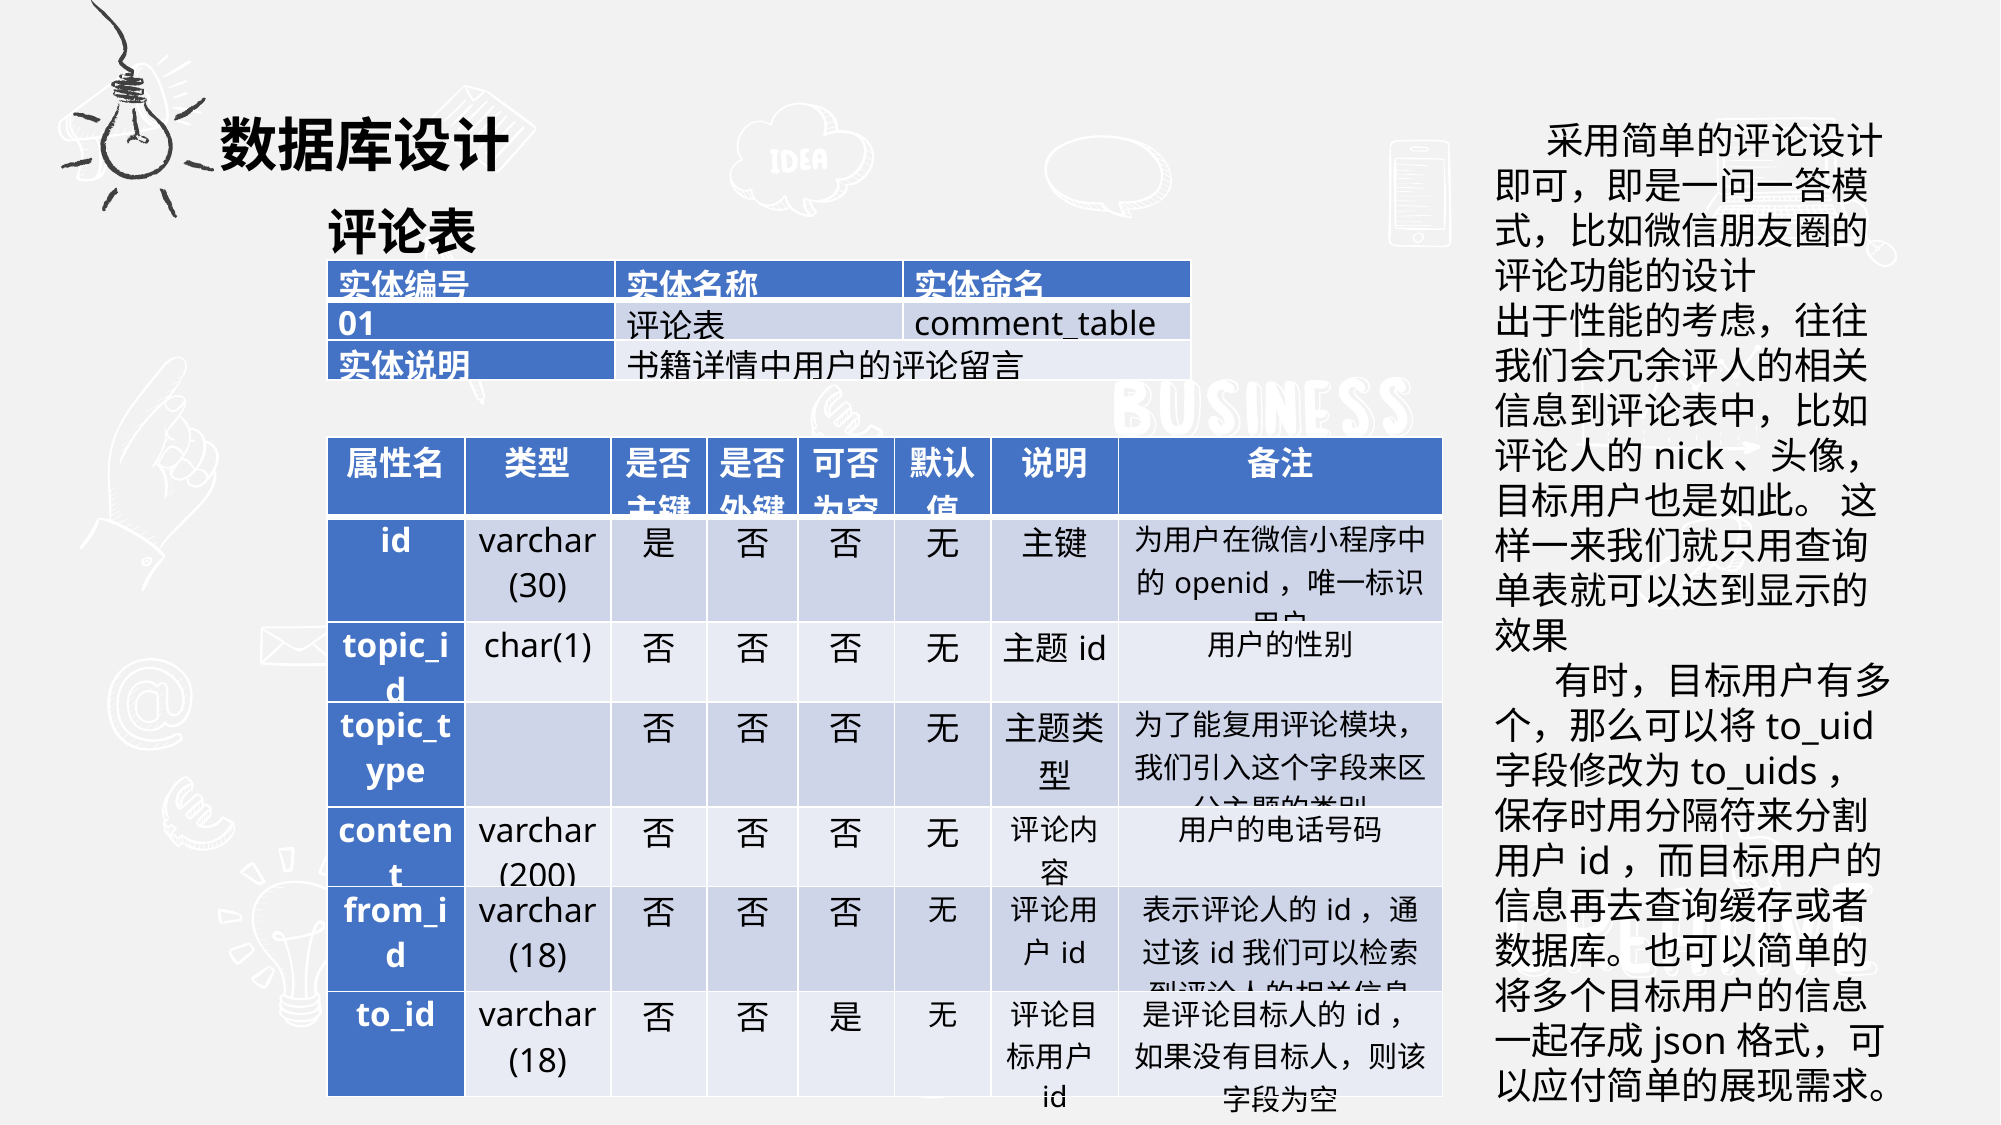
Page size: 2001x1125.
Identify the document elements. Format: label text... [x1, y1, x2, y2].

table_header 实体名称 [616, 261, 902, 297]
table_cell 否 [612, 703, 706, 806]
table_cell 评论用户id [992, 887, 1118, 991]
table_cell varchar(18) [466, 992, 610, 1096]
table_cell 否 [799, 887, 894, 991]
table_cell char(1) [466, 623, 610, 701]
table_header 可否为空 [799, 438, 894, 514]
table_cell 是 [612, 520, 706, 621]
table_cell 实体说明 [328, 341, 614, 379]
table_cell 否 [612, 808, 706, 886]
table_cell 评论目标用户id [992, 992, 1118, 1096]
table_cell 用户的性别 [1119, 623, 1442, 701]
table_header 类型 [466, 438, 610, 514]
table_cell 是 [799, 992, 894, 1096]
table_cell 表示评论人的id，通过该id我们可以检索到评论人的相关信息 [1119, 887, 1442, 991]
table_header 实体编号 [328, 261, 614, 297]
table_cell comment_table [904, 303, 1190, 339]
table_cell 否 [708, 703, 797, 806]
table_header 默认值 [895, 438, 990, 514]
table_cell to_id [328, 992, 464, 1096]
table_cell id [328, 520, 464, 621]
table_cell 01 [328, 303, 614, 339]
table_cell 否 [799, 623, 894, 701]
table_cell 否 [708, 887, 797, 991]
text_box 采用简单的评论设计即可，即是一问一答模式，比如微信朋友圈的评论功能的设计 出于性能的考虑，往往我们会冗余评人的相关信息到评论表中，比如评论人的nick、头像，目标用户也是如此。 这样一来我们就只用查询单表就可以达到显示的效果 有时，目标用户有多个，那么可以将to_uid字段修改为to_uids，保存时用分隔符来分割用户id，而目标用户的信息再去查询缓存或者数据库。也可以简单的将多个目标用户的信息一起存成json格式，可以应付简单的展现需求。 [1479, 64, 1916, 1115]
table_cell content [328, 808, 464, 886]
table_cell 为了能复用评论模块，我们引入这个字段来区分主题的类别 [1119, 703, 1442, 806]
table_cell 否 [612, 623, 706, 701]
table_cell 否 [708, 623, 797, 701]
table_cell 否 [799, 703, 894, 806]
text_box 数据库设计 [204, 100, 534, 186]
table_cell 为用户在微信小程序中的openid，唯一标识用户 [1119, 520, 1442, 621]
table_cell topic_id [328, 623, 464, 701]
table_cell 主键 [992, 520, 1118, 621]
table_cell 主题类型 [992, 703, 1118, 806]
table_cell 否 [708, 520, 797, 621]
table_cell 是评论目标人的id，如果没有目标人，则该字段为空 [1119, 992, 1442, 1096]
table_header 是否主键 [612, 438, 706, 514]
table_cell 评论内容 [992, 808, 1118, 886]
table_cell varchar(18) [466, 887, 610, 991]
table_header 说明 [992, 438, 1118, 514]
table_cell 否 [799, 808, 894, 886]
table_header 属性名 [328, 438, 464, 514]
text_box 评论表 [313, 193, 493, 268]
table_cell topic_type [328, 703, 464, 806]
table_cell 无 [895, 703, 990, 806]
table_header 是否外键 [708, 438, 797, 514]
table_cell 无 [895, 808, 990, 886]
table_cell 无 [895, 887, 990, 991]
table_header 实体命名 [904, 261, 1190, 297]
table_cell 用户的电话号码 [1119, 808, 1442, 886]
table_header 备注 [1119, 438, 1442, 514]
table_cell 否 [799, 520, 894, 621]
table_cell 无 [895, 623, 990, 701]
table_cell 否 [612, 992, 706, 1096]
table_cell 无 [895, 992, 990, 1096]
table_cell 否 [612, 887, 706, 991]
table_cell 主题id [992, 623, 1118, 701]
table_cell from_id [328, 887, 464, 991]
table_cell 书籍详情中用户的评论留言 [616, 341, 1190, 379]
table_cell varchar(200) [466, 808, 610, 886]
table_cell 无 [895, 520, 990, 621]
table_cell 评论表 [616, 303, 902, 339]
table_cell 否 [708, 992, 797, 1096]
table_cell [466, 703, 610, 806]
table_cell 否 [708, 808, 797, 886]
table_cell varchar(30) [466, 520, 610, 621]
